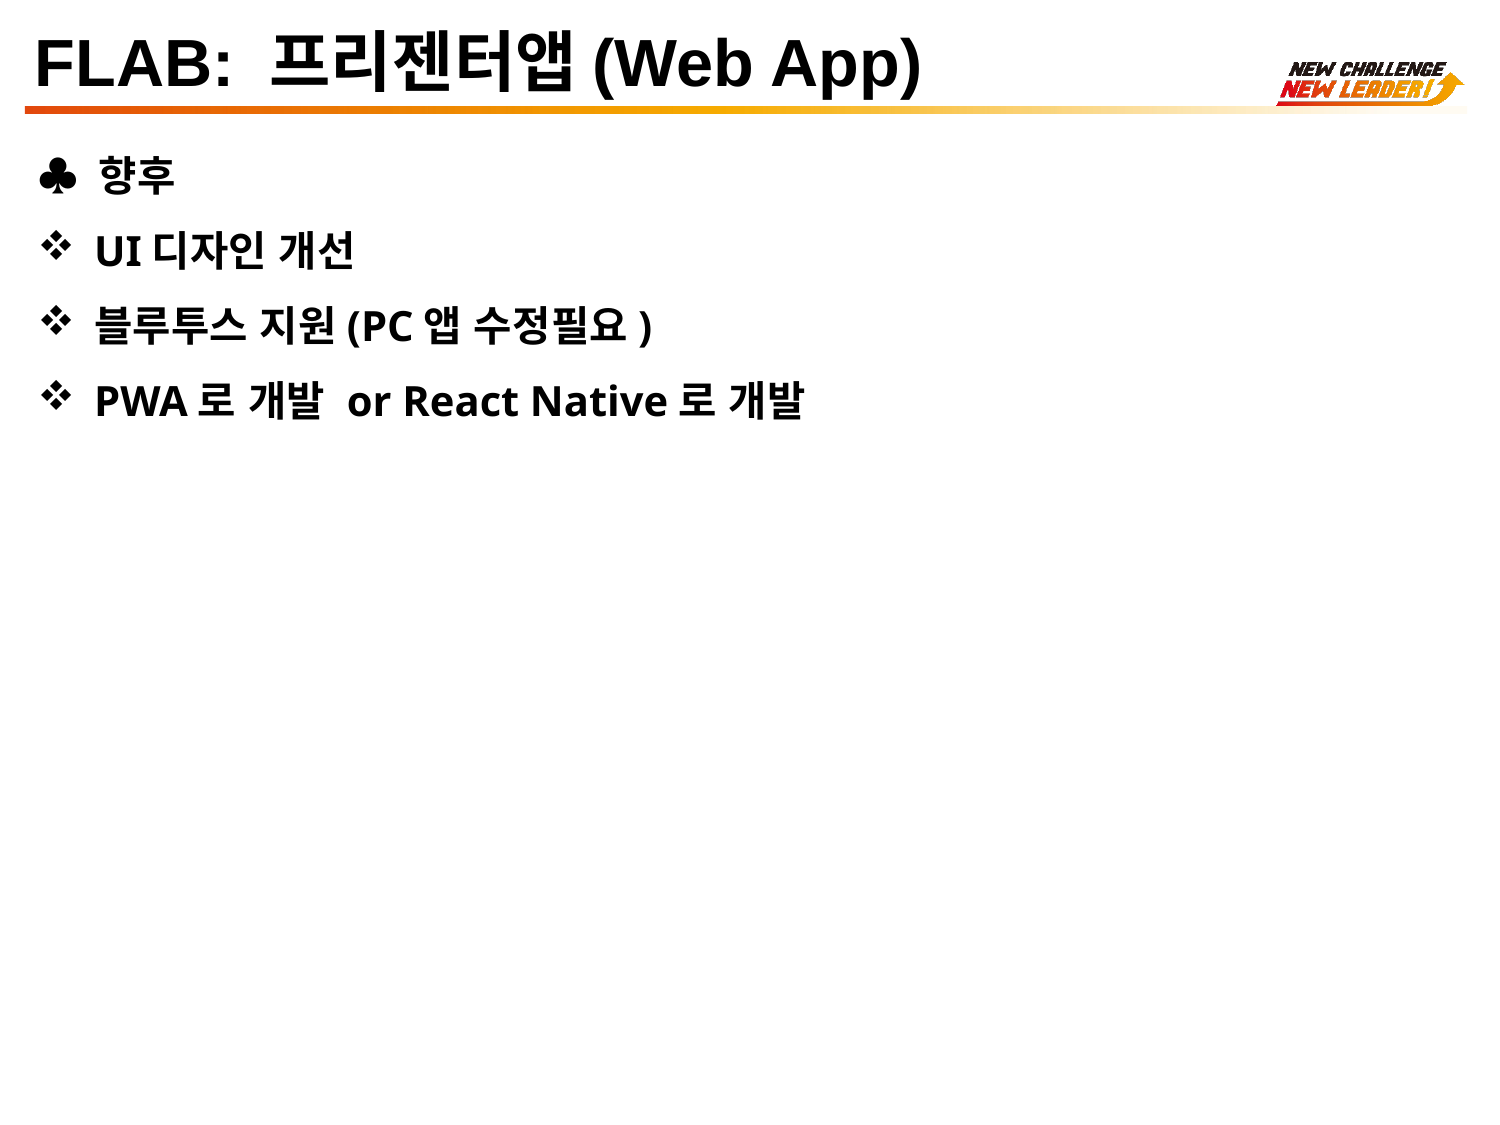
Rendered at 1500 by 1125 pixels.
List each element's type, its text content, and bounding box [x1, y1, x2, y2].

picture [24, 39, 1468, 128]
text_box ♣ 향후 UI디자인 개선 블루투스 지원(PC앱 수정필요) PWA로 개발 or React Native로 개발 [23, 117, 1452, 583]
text_box FLAB: 프리젠터앱(Web App) [20, 22, 1283, 107]
